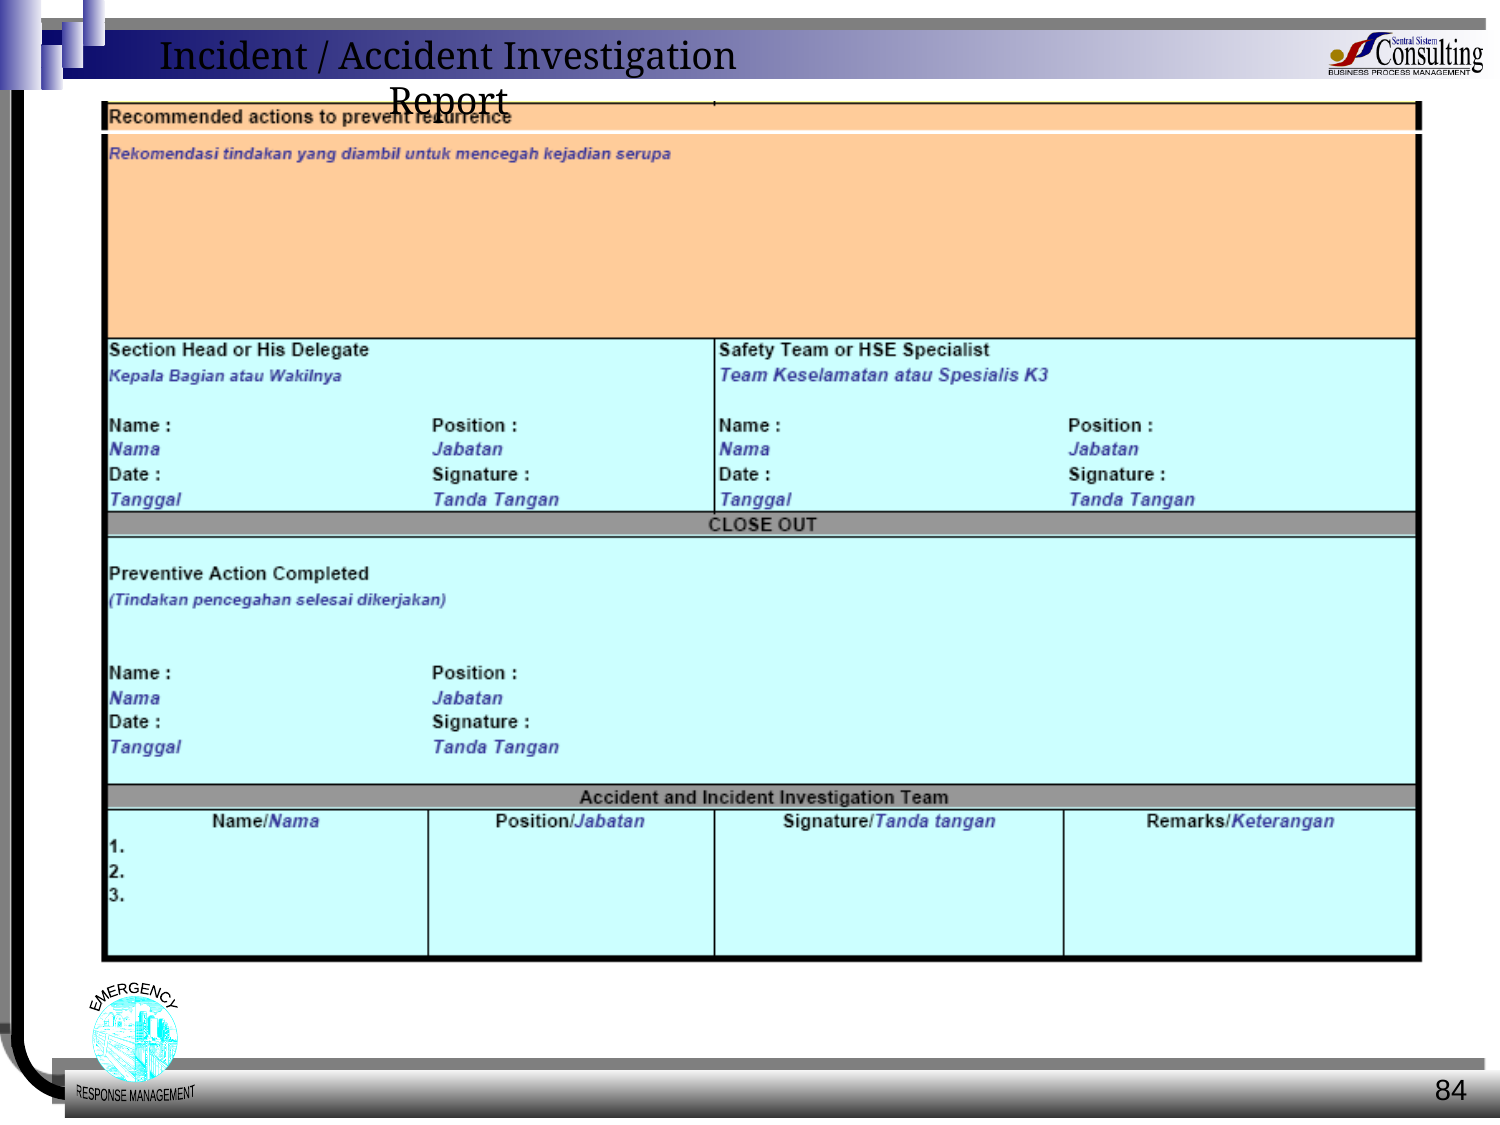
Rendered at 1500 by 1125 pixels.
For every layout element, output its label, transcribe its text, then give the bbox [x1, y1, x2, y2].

text_box Incident / Accident Investigation Report [100, 30, 798, 100]
picture [1328, 30, 1483, 75]
slide_number 84 [1131, 1063, 1483, 1125]
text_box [100, 101, 1424, 965]
